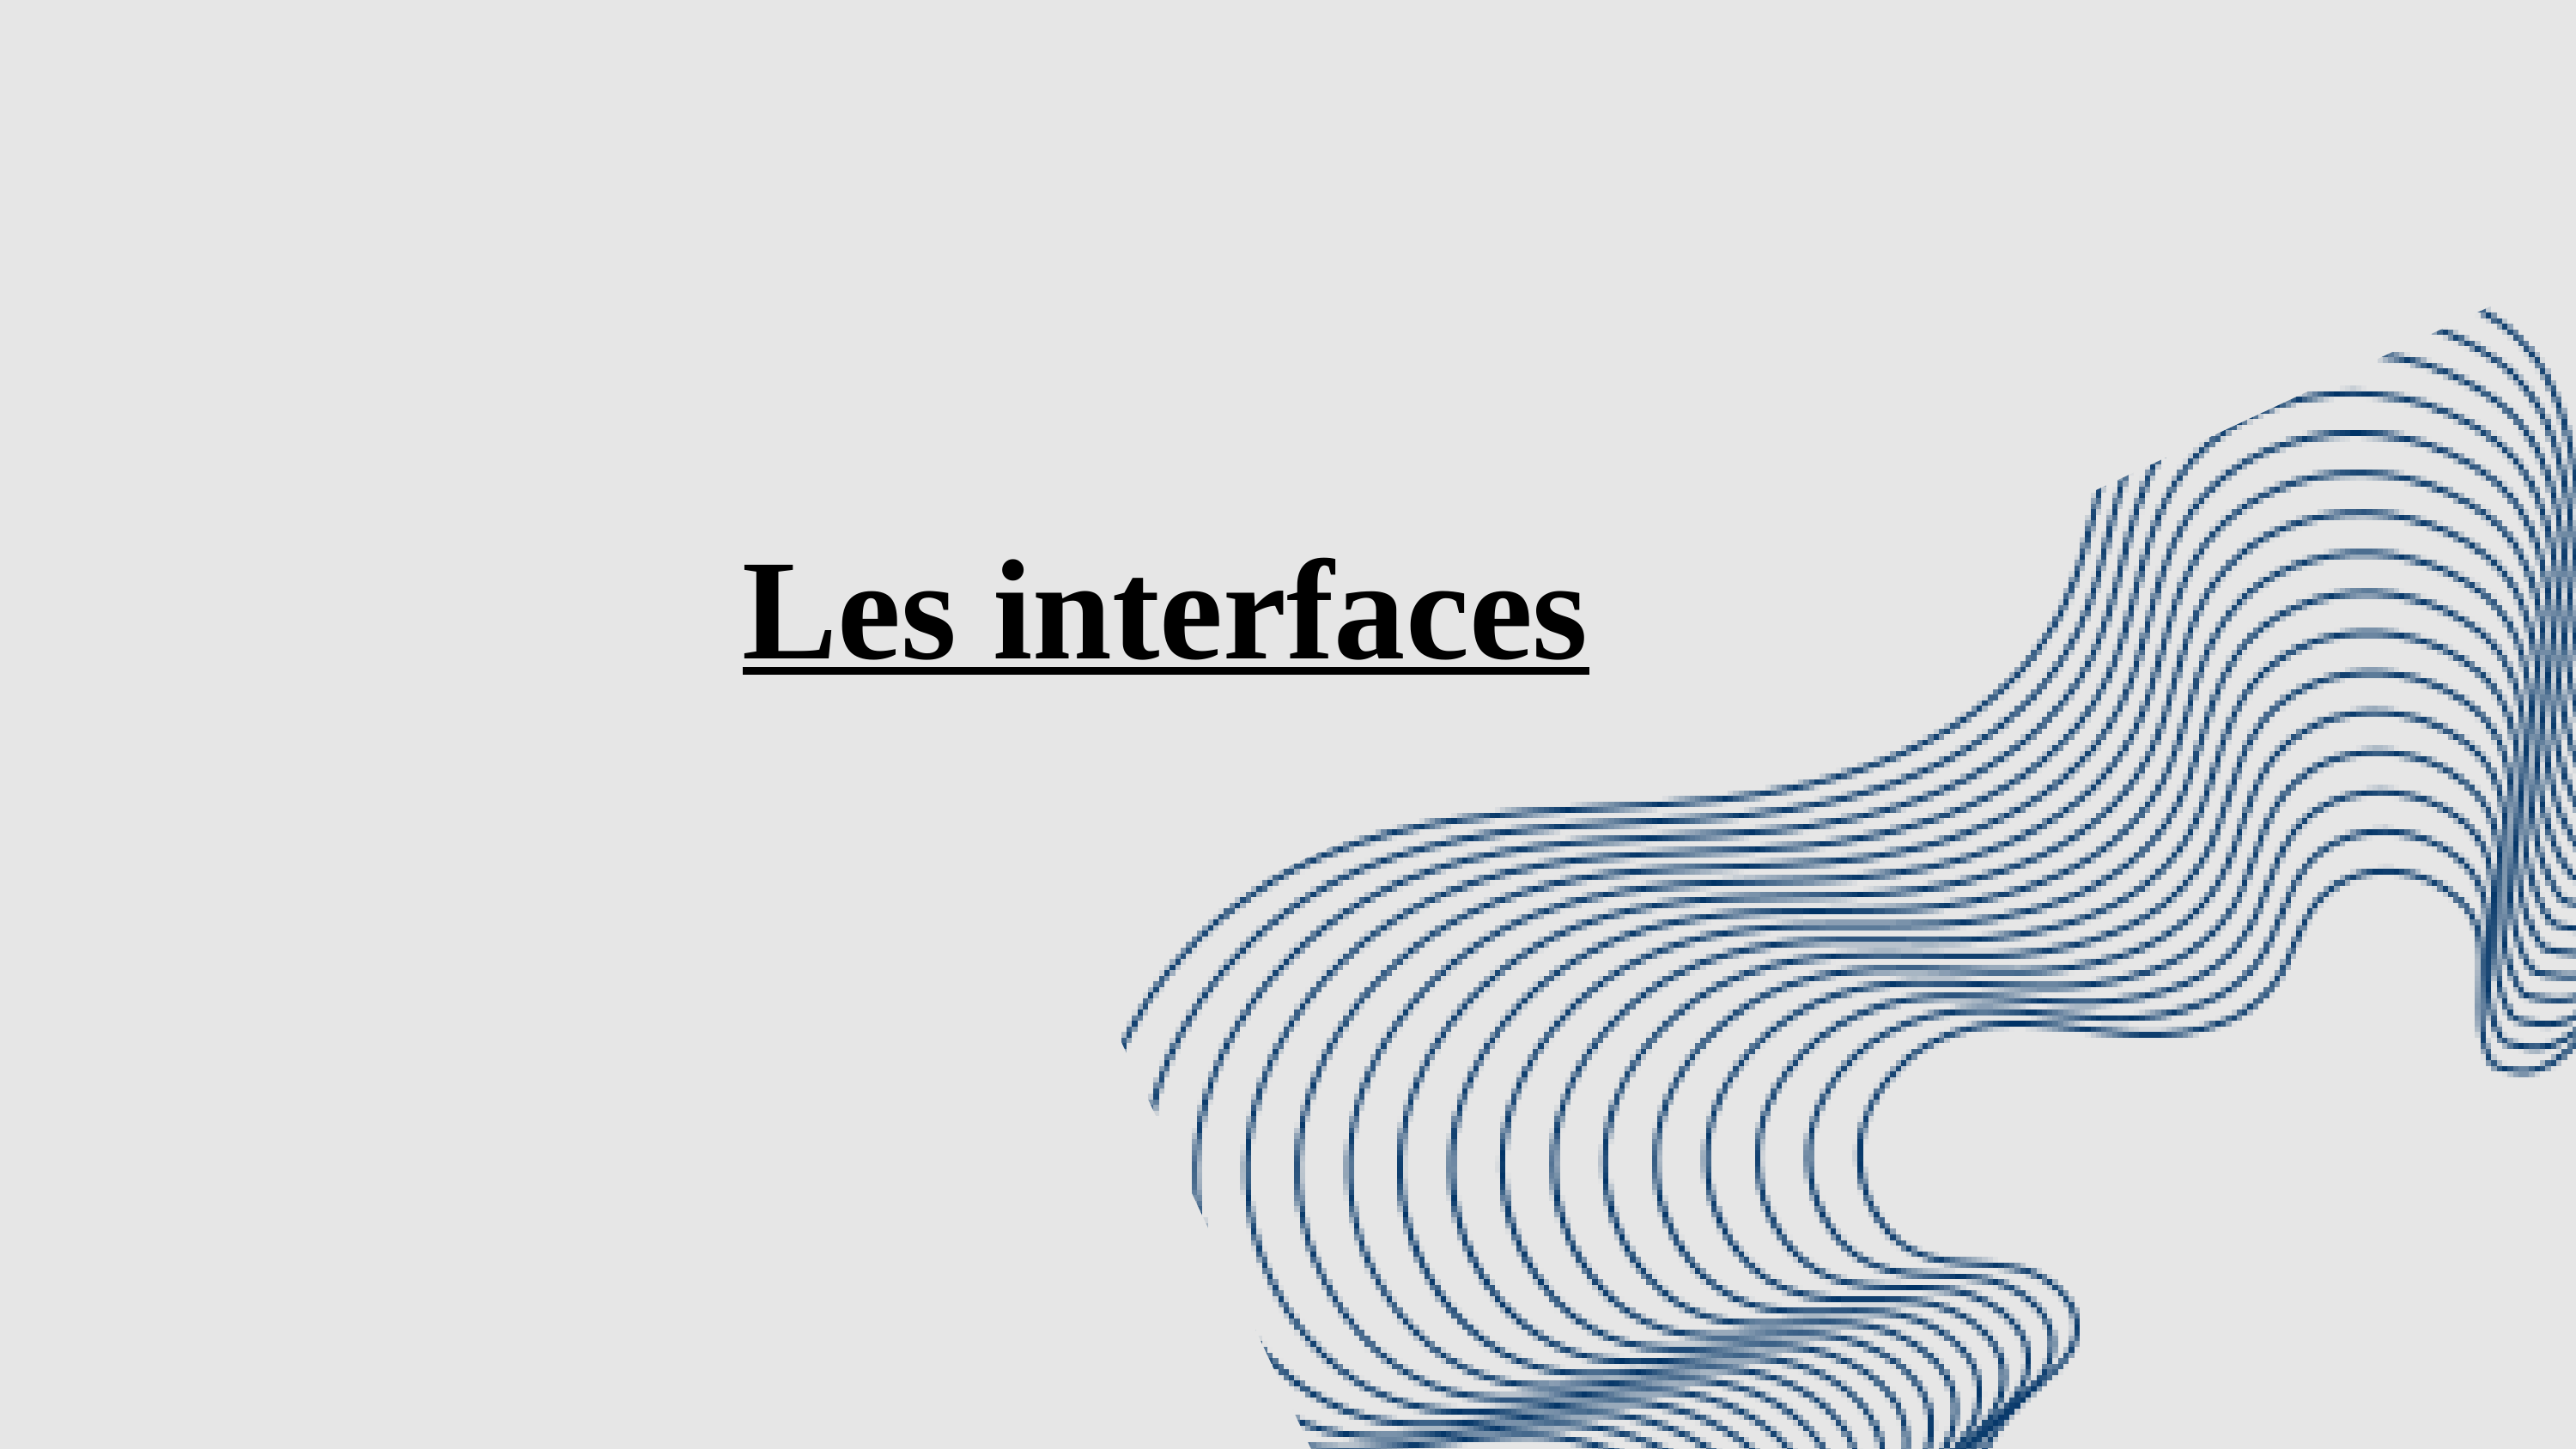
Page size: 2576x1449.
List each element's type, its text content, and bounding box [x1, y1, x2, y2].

text_box Les interfaces [729, 509, 2125, 694]
text_box [1084, 266, 2576, 1449]
